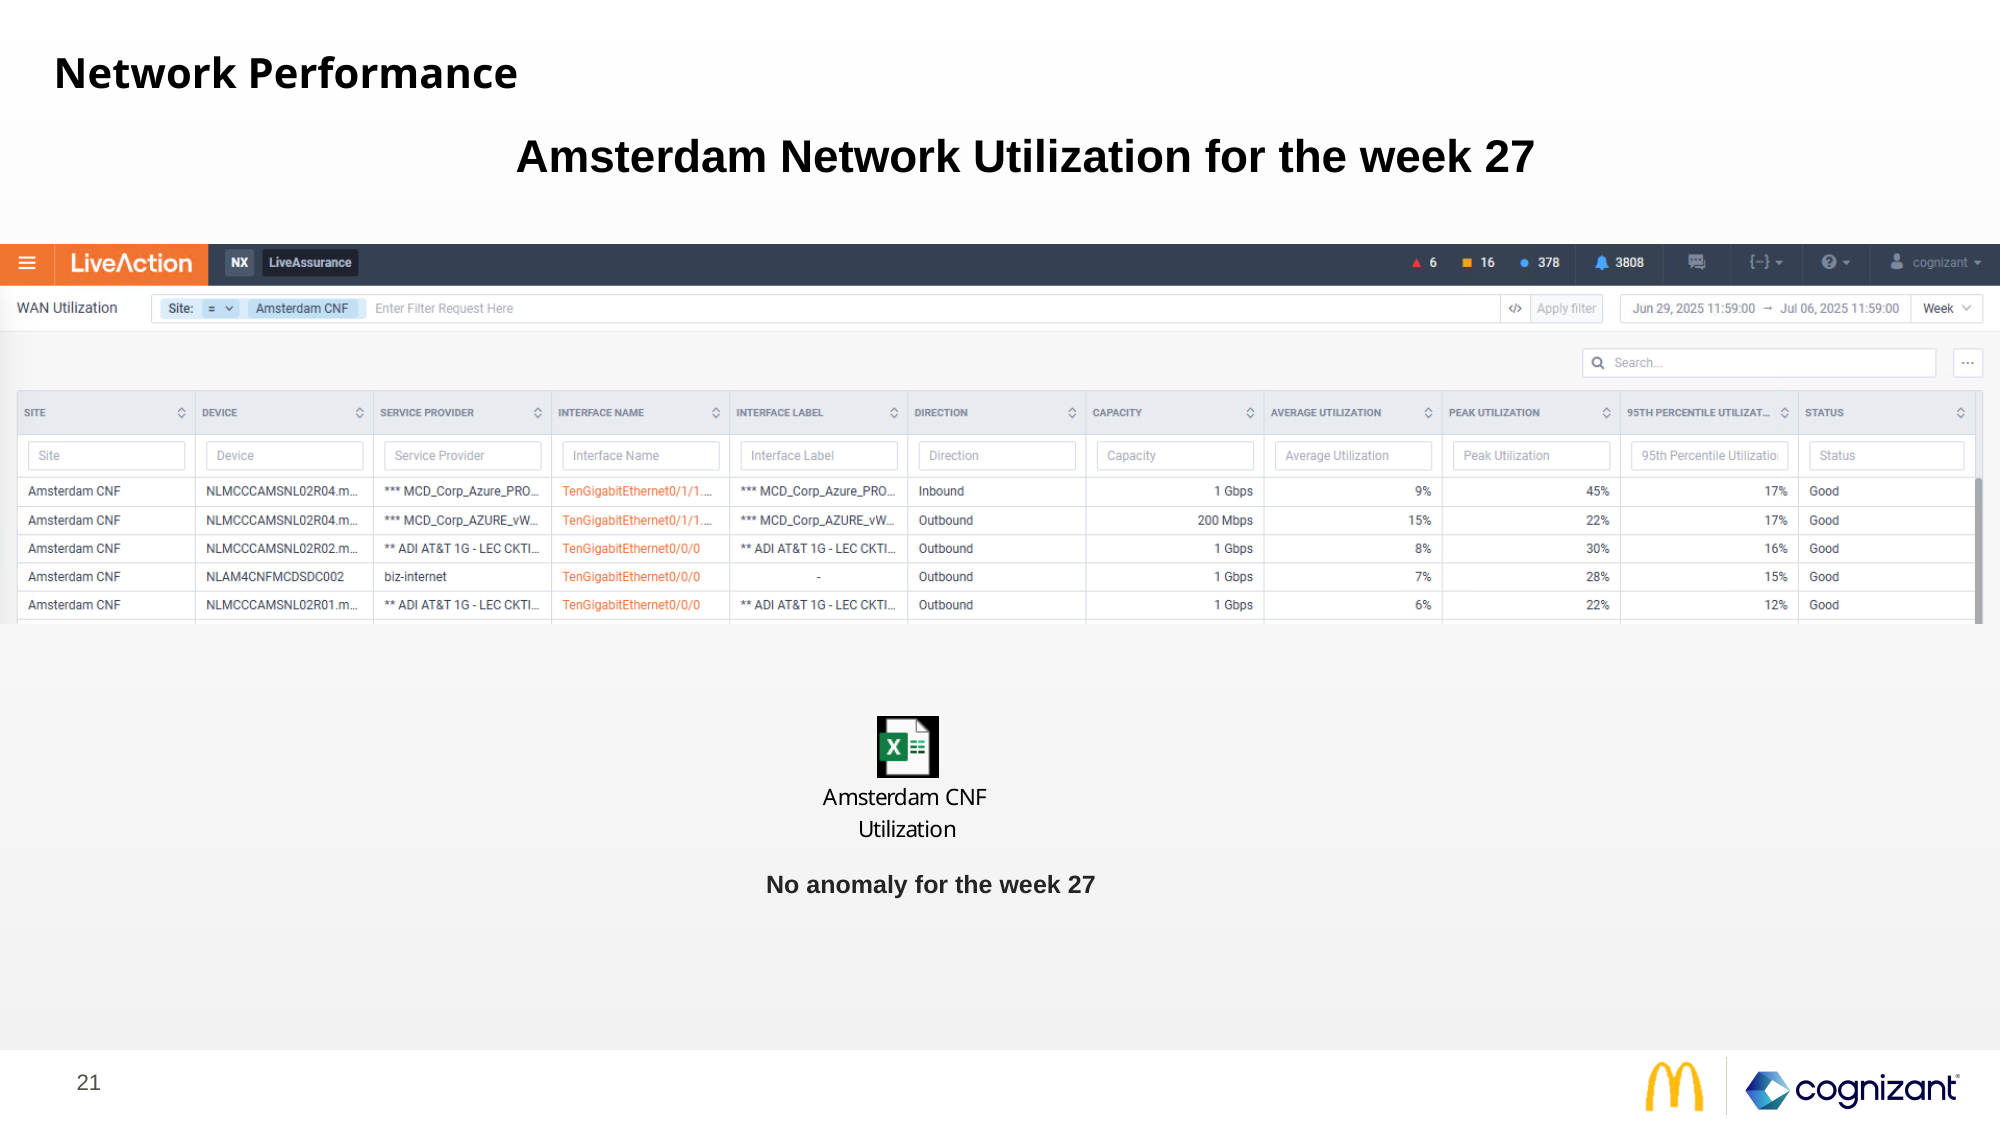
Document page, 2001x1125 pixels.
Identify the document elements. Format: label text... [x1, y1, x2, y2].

text_box Amsterdam Network Utilization for the week 27 [428, 125, 1682, 191]
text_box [817, 716, 998, 876]
title Network Performance [38, 35, 1927, 115]
picture [1627, 1037, 1975, 1125]
text_box No anomaly for the week 27 [751, 770, 1147, 906]
picture [0, 244, 2000, 624]
